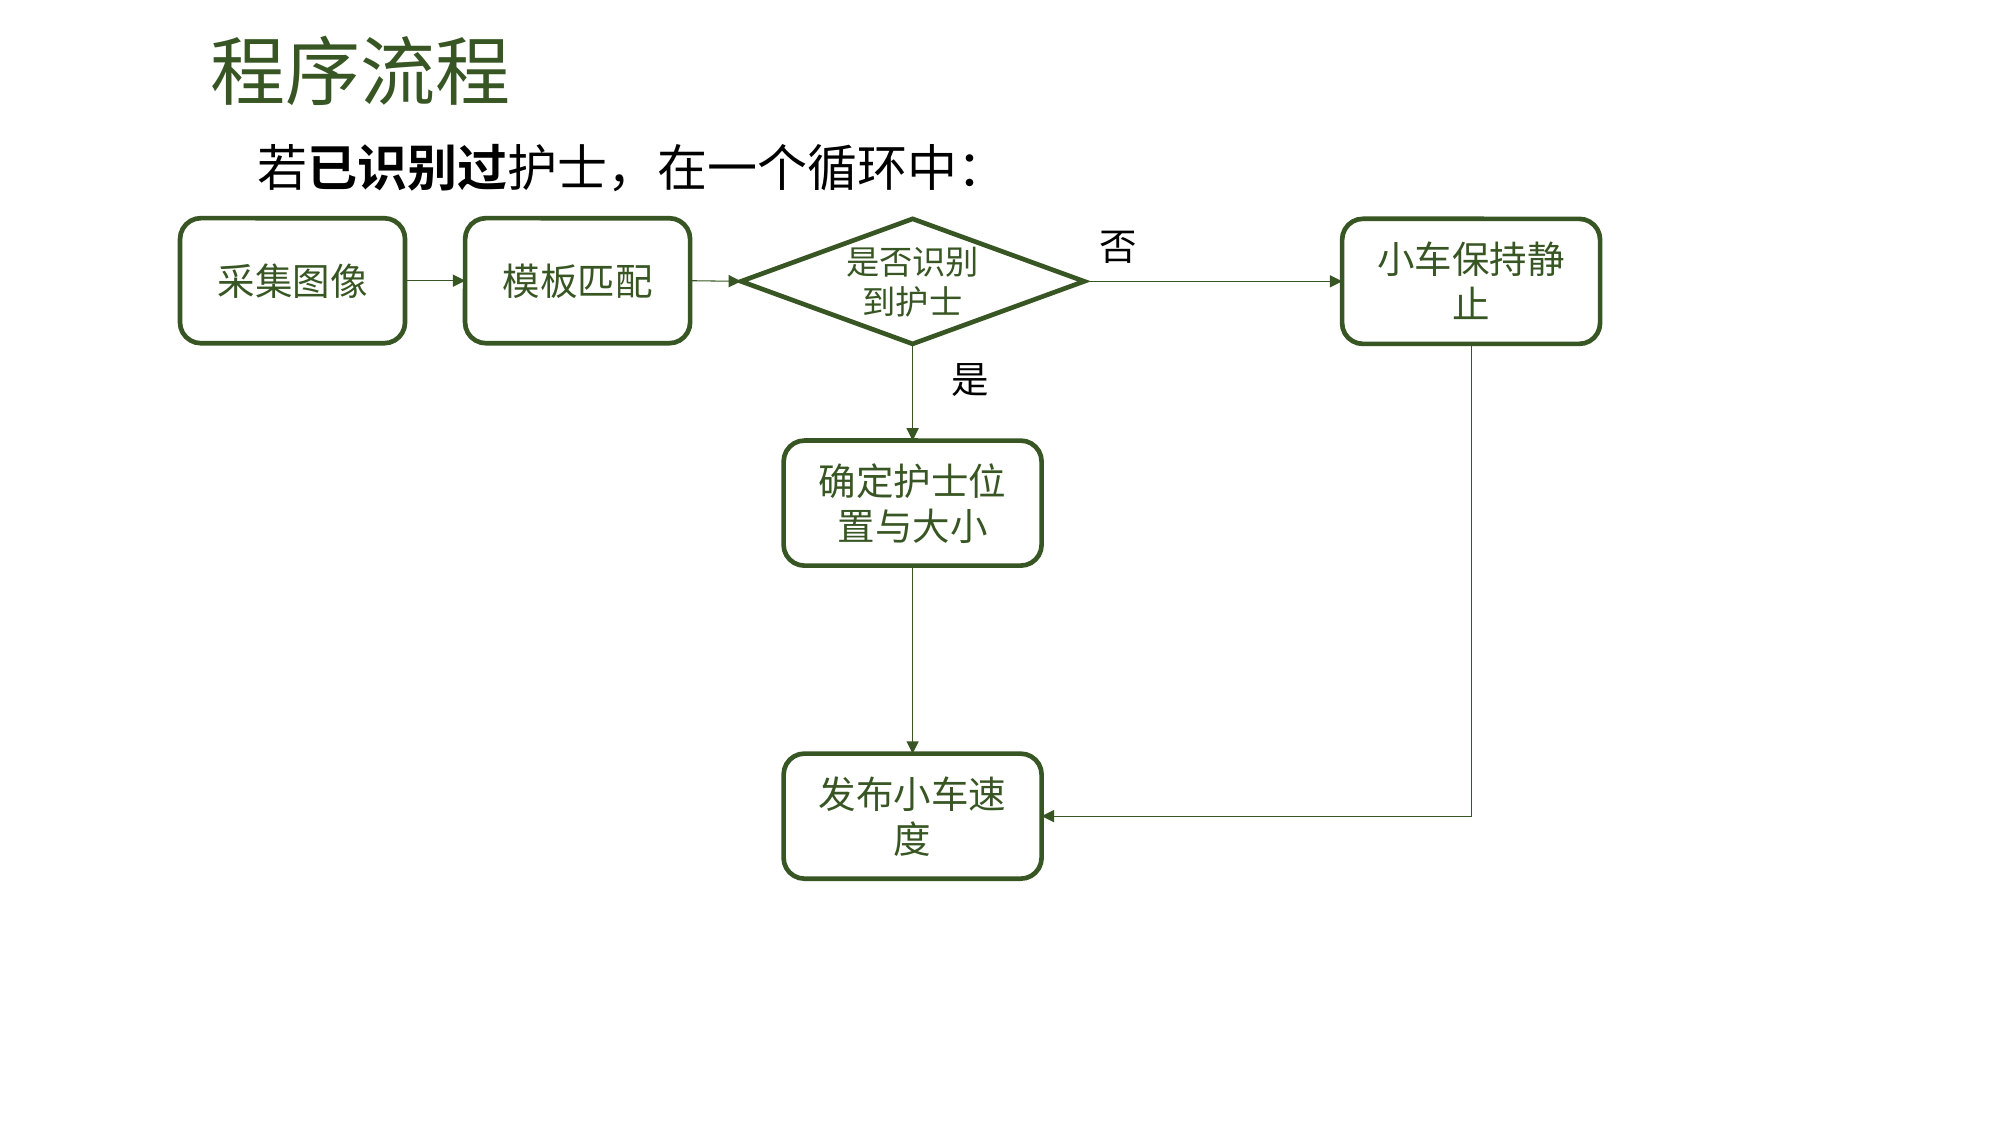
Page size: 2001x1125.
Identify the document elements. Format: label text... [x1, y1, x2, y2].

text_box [1020, 365, 1493, 795]
text_box 是否识别到护士 [740, 217, 1087, 345]
text_box 发布小车速度 [782, 752, 1043, 880]
text_box 若已识别过护士，在一个循环中： [242, 128, 1023, 204]
text_box 否 [1084, 215, 1152, 276]
text_box 采集图像 [178, 217, 407, 345]
text_box 是 [936, 349, 1004, 409]
text_box 程序流程 [195, 16, 526, 122]
text_box 模板匹配 [464, 217, 692, 345]
text_box 小车保持静止 [1341, 217, 1602, 345]
text_box 确定护士位置与大小 [782, 439, 1020, 567]
